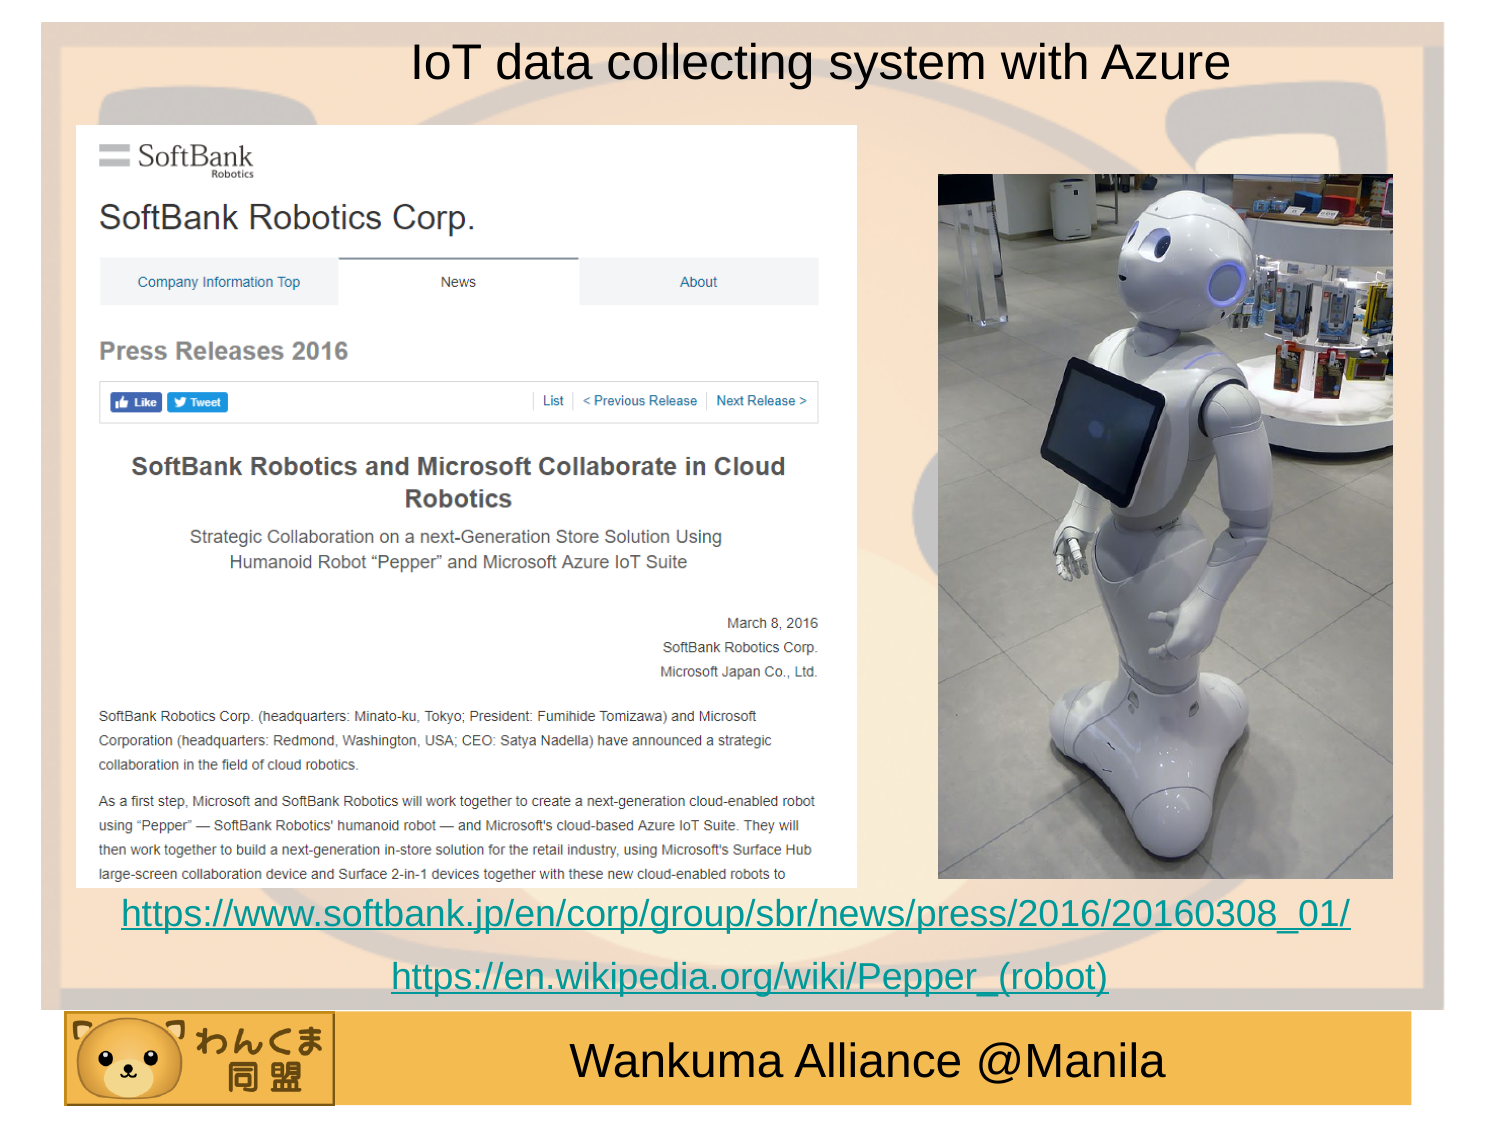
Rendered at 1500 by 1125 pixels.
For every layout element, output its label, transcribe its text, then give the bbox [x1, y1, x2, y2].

picture [41, 22, 1447, 1010]
text_box https://www.softbank.jp/en/corp/group/sbr/news/press/2016/20160308_01/ [106, 881, 1430, 942]
text_box https://en.wikipedia.org/wiki/Pepper_(robot) [376, 944, 1124, 1005]
picture [64, 1011, 335, 1106]
text_box IoT data collecting system with Azure [348, 21, 1294, 110]
